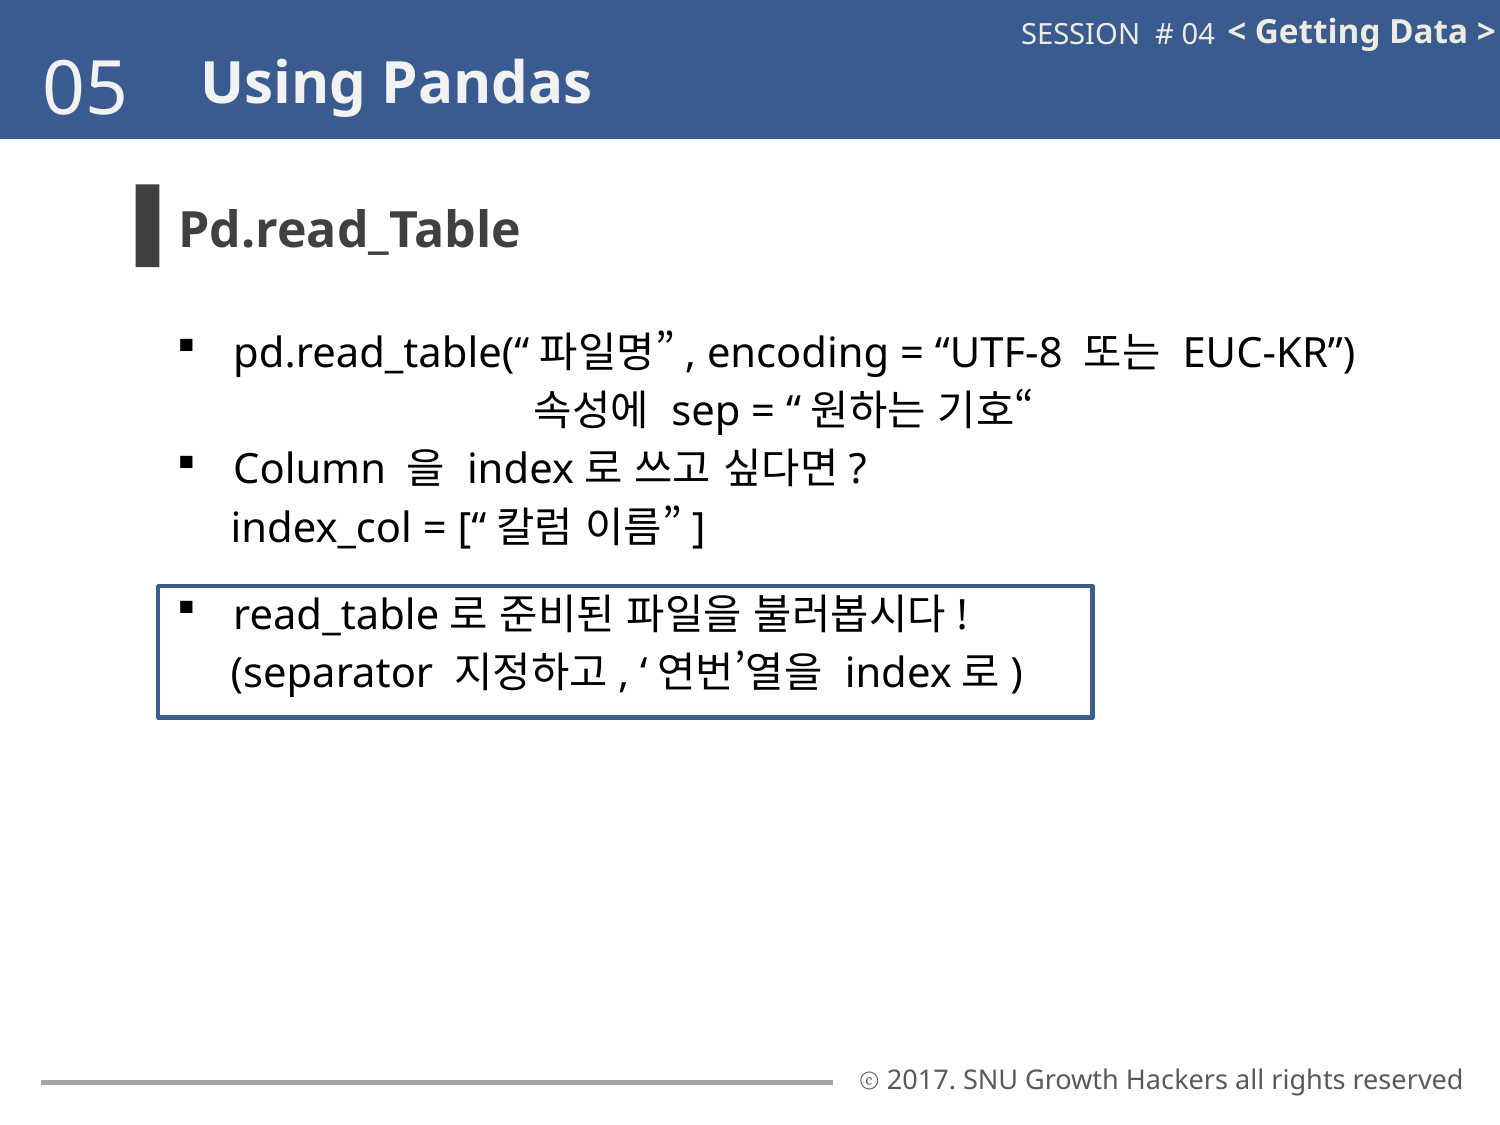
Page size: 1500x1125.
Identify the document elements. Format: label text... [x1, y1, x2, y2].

text_box [156, 584, 1095, 720]
text_box [0, 0, 1500, 139]
text_box Pd.read_Table [163, 189, 537, 265]
text_box [134, 182, 161, 269]
text_box Using Pandas [186, 37, 608, 123]
text_box < Getting Data > [1212, 2, 1500, 58]
text_box pd.read_table(“파일명”, encoding = “UTF-8 또는 EUC-KR”) 속성에 sep = “원하는 기호“ Column 을 index로 쓰고 싶다면? index_col = [“칼럼 이름”] read_table로 준비된 파일을 불러봅시다! (separator 지정하고, ‘연번’열을 index로) [161, 317, 1372, 718]
text_box SESSION # 04 [1006, 7, 1238, 58]
text_box 05 [27, 32, 144, 138]
text_box ⓒ 2017. SNU Growth Hackers all rights reserved [844, 1055, 1495, 1103]
